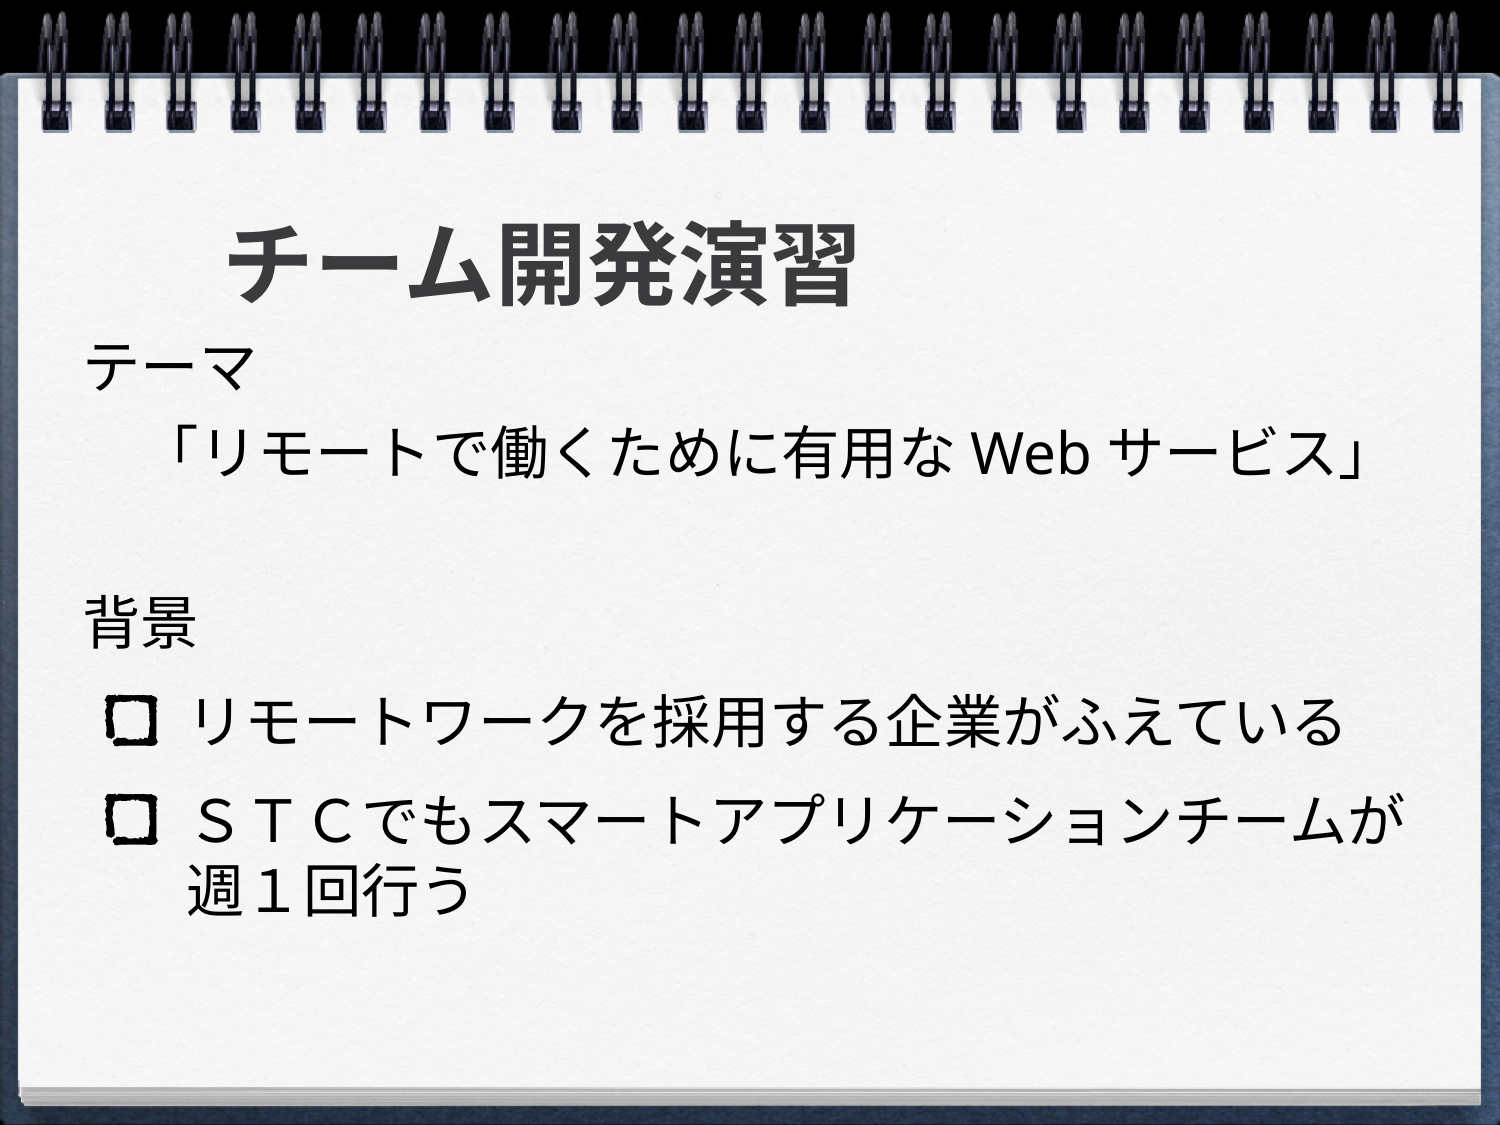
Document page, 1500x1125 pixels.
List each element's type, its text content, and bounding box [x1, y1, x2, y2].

text_box テーマ 「リモートで働くために有用なWebサービス」 背景 リモートワークを採用する企業がふえている ＳＴＣでもスマートアプリケーションチームが週１回行う [76, 338, 1427, 1065]
picture [0, 0, 1500, 1125]
title チーム開発演習 [216, 162, 1286, 338]
